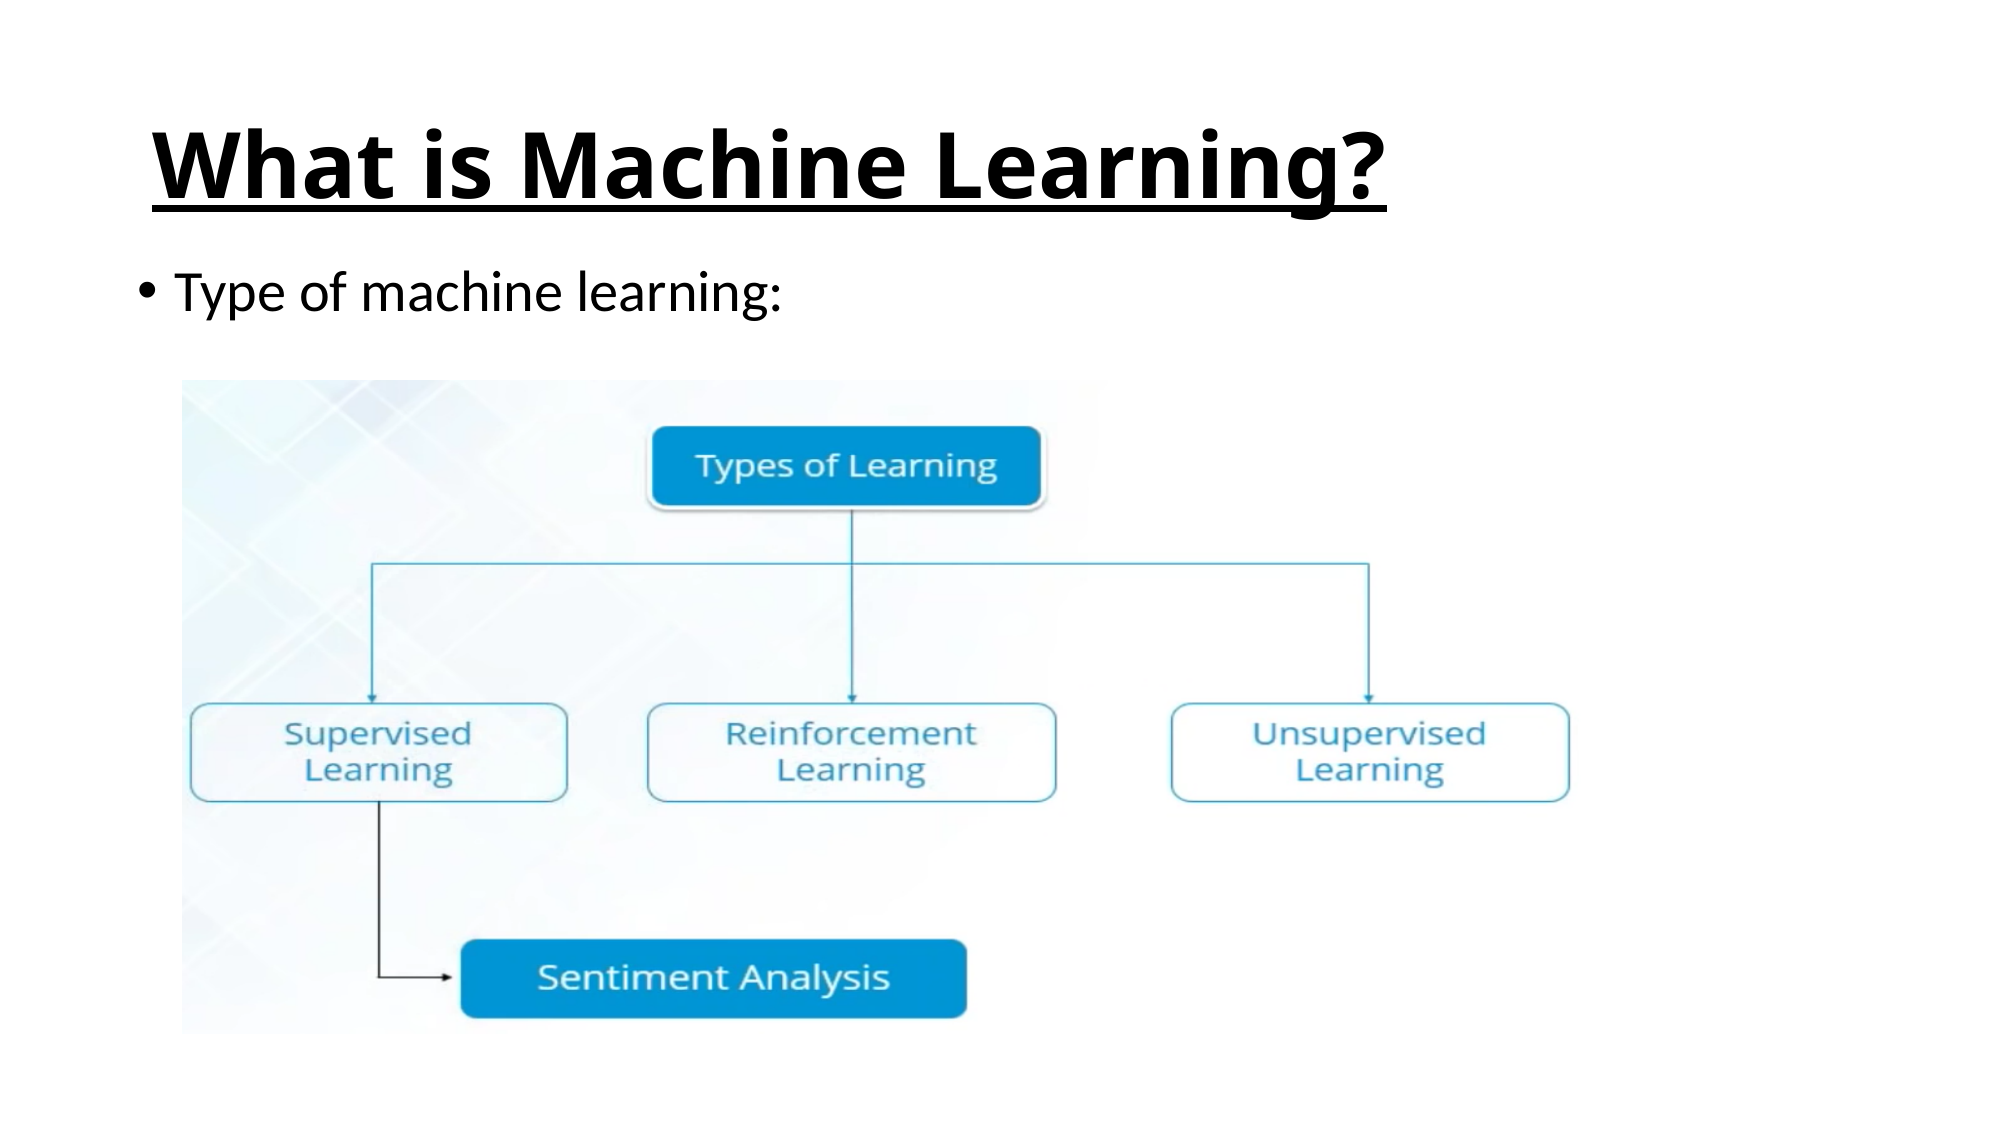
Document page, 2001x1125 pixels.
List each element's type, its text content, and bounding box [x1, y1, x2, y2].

title What is Machine Learning? [137, 59, 1863, 278]
list Type of machine learning: [122, 253, 1848, 968]
picture [182, 379, 1599, 1034]
